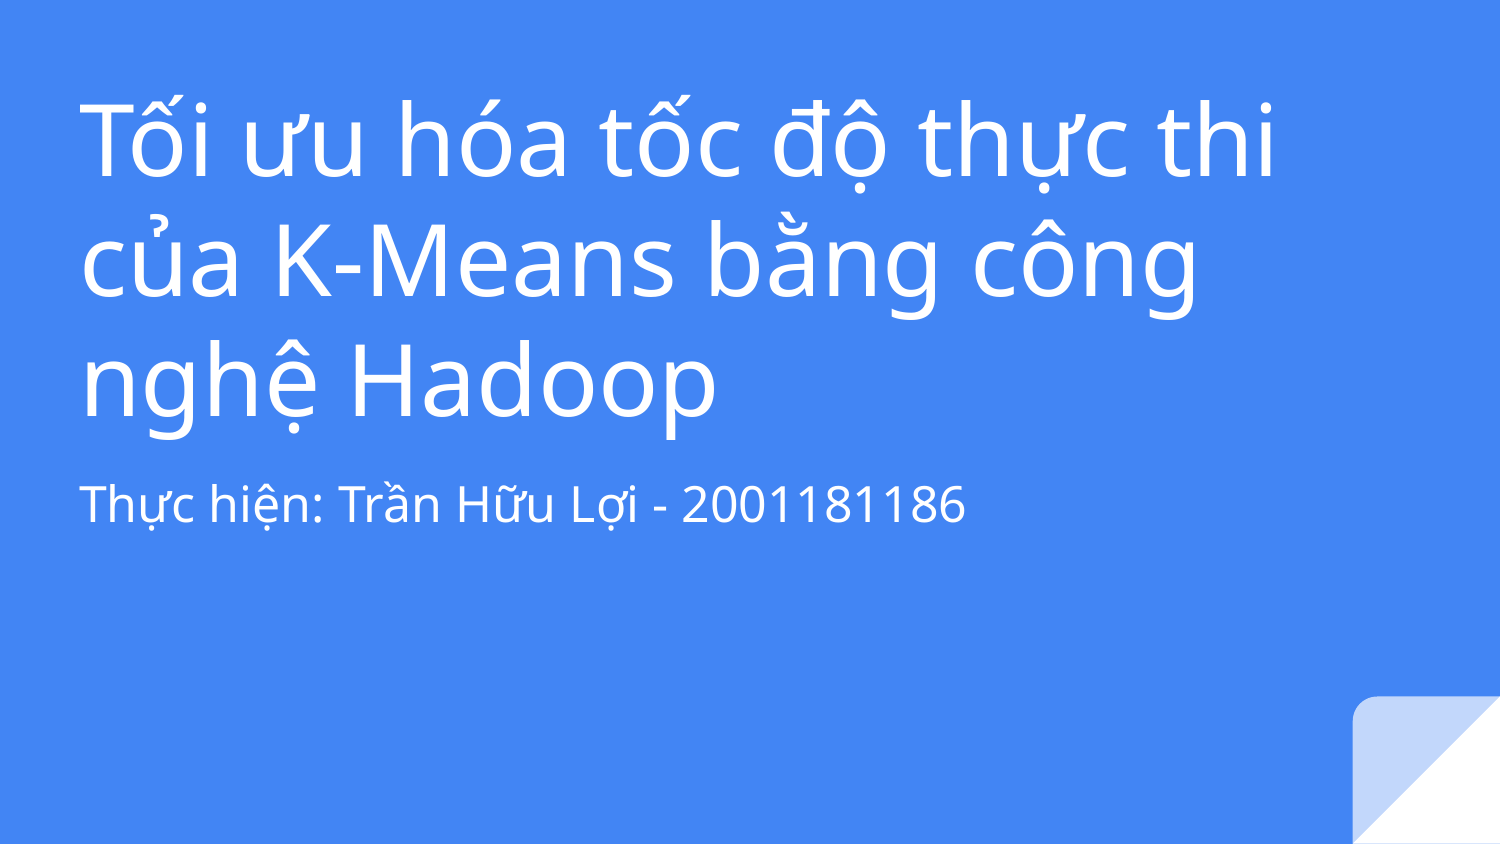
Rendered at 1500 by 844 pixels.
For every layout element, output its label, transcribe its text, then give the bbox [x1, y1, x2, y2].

subtitle Thực hiện: Trần Hữu Lợi - 2001181186 [64, 457, 1413, 562]
title Tối ưu hóa tốc độ thực thi của K-Means bằng công nghệ Hadoop [64, 74, 1413, 452]
